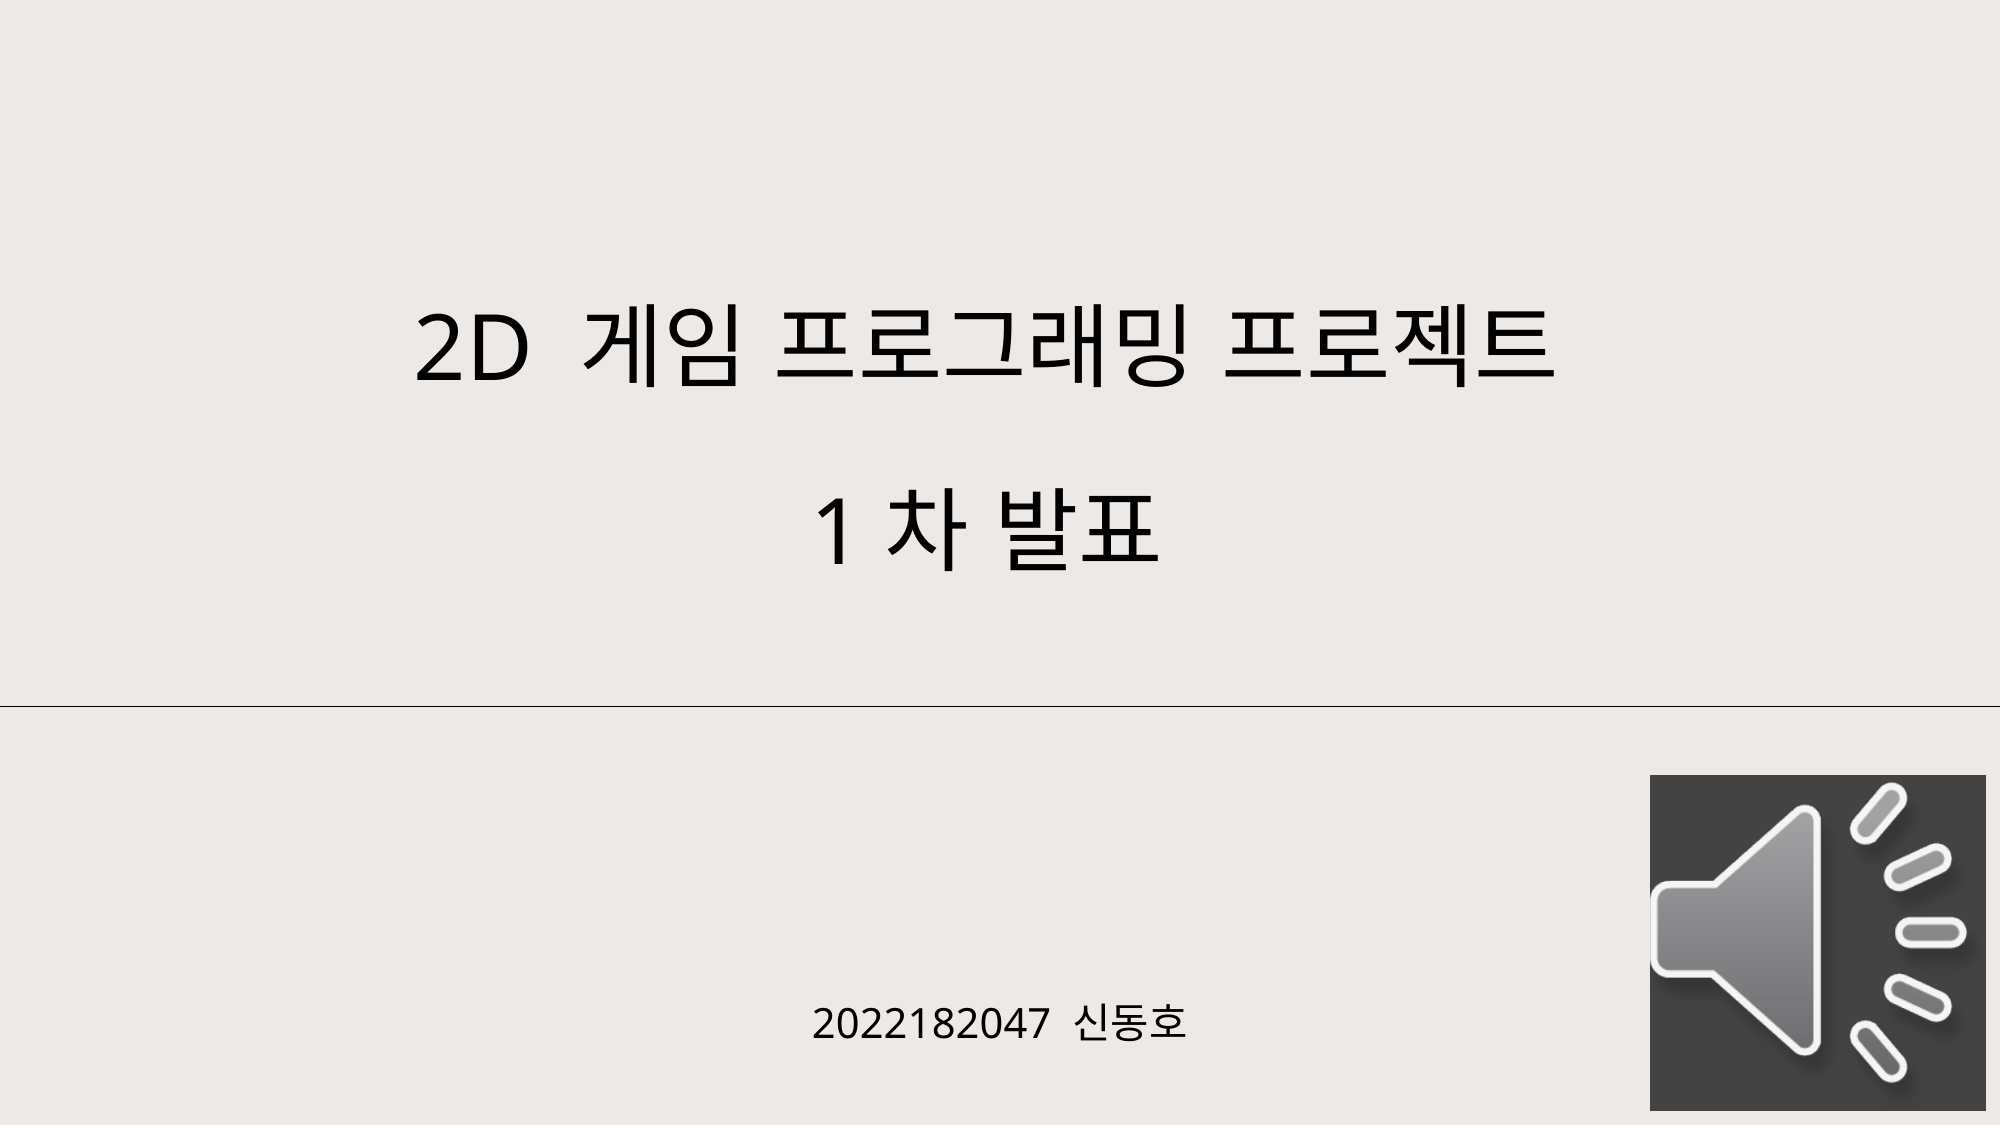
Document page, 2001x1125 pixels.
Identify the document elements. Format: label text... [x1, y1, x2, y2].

subtitle 2022182047 신동호 [318, 962, 1648, 1077]
text_box 1차 발표 [205, 407, 1795, 593]
title 2D 게임 프로그래밍 프로젝트 [205, 222, 1795, 407]
text_box [0, 0, 2000, 706]
picture [1648, 773, 1987, 1112]
text_box [0, 707, 2000, 1125]
